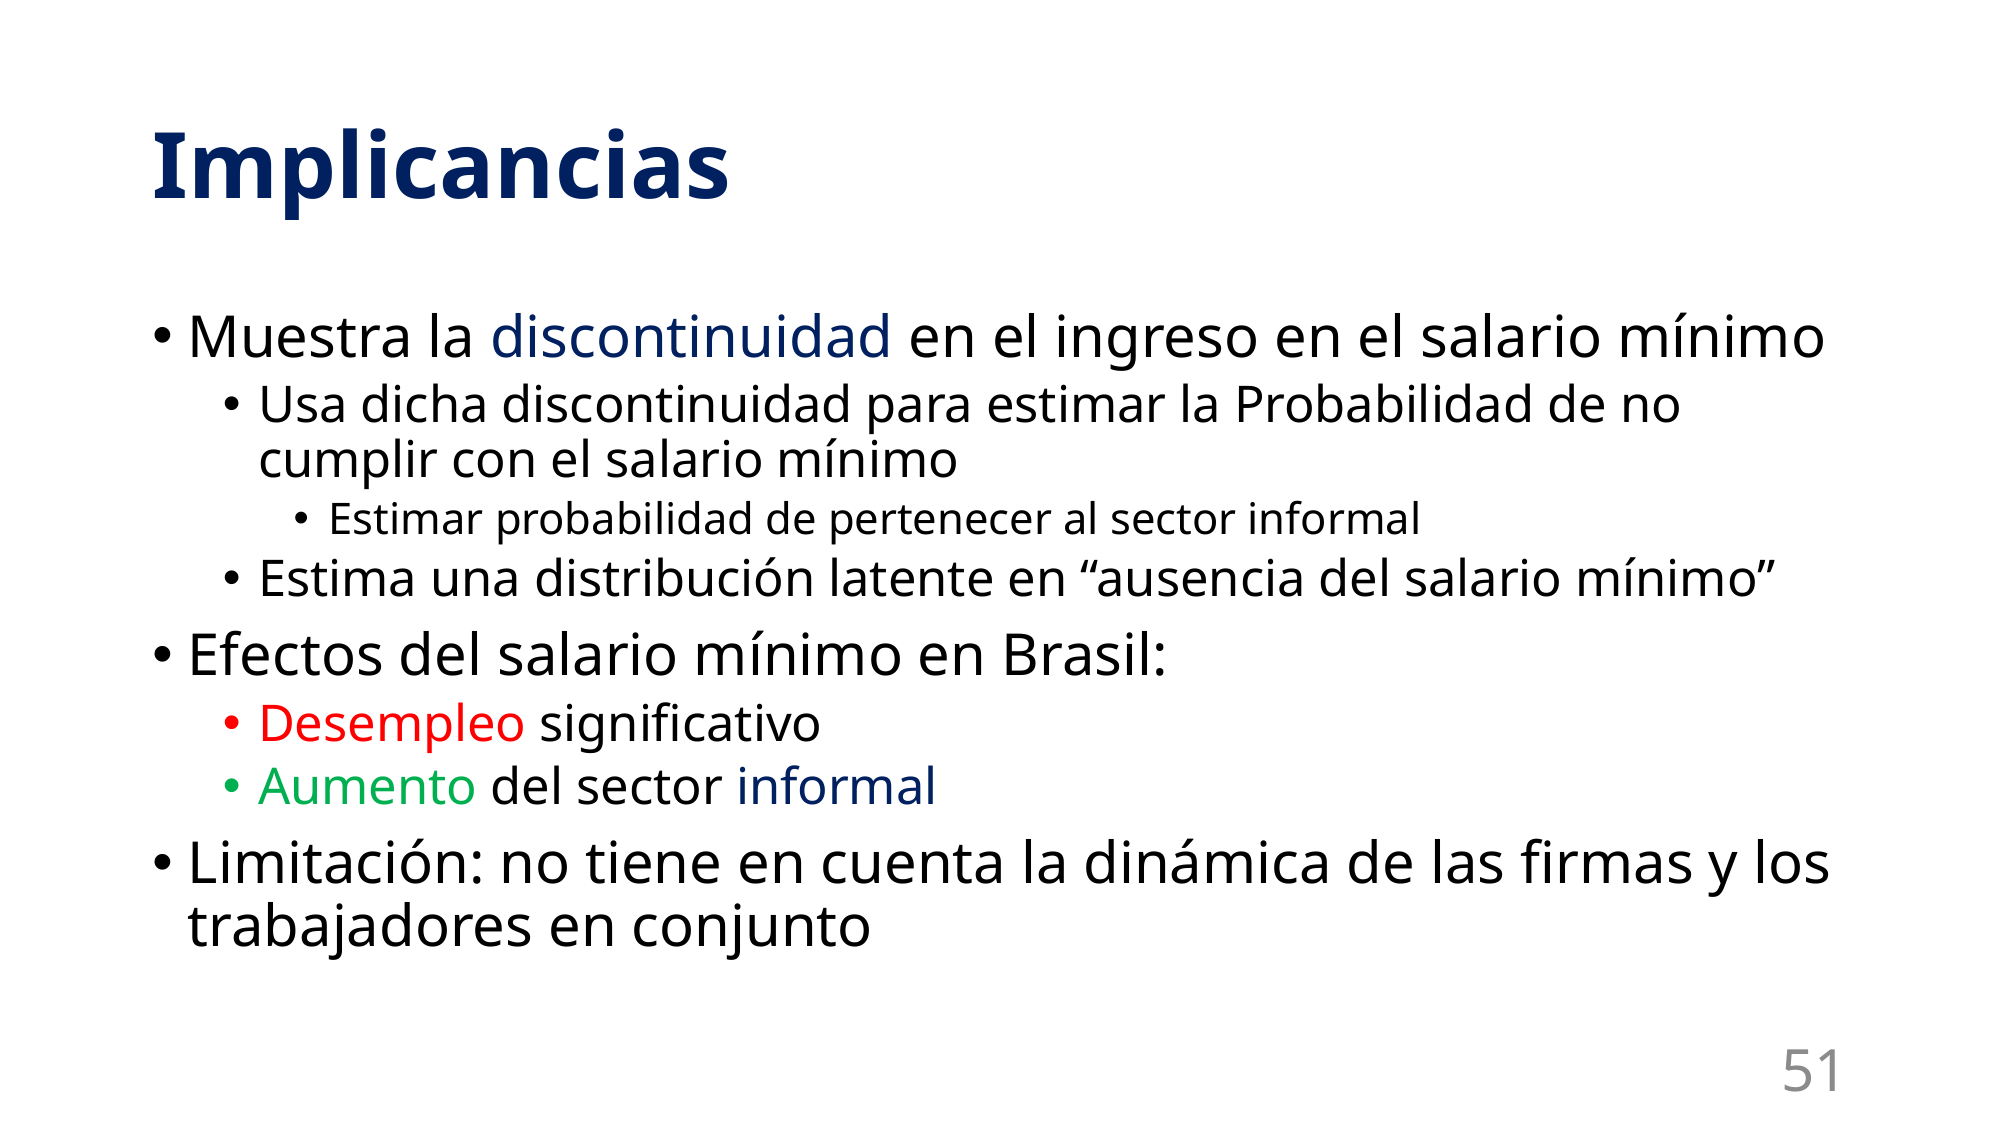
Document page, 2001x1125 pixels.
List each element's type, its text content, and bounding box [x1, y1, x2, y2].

slide_number 51 [1412, 1042, 1863, 1103]
title Implicancias [137, 59, 1863, 278]
list Muestra la discontinuidad en el ingreso en el salario mínimo Usa dicha discontinuidad para estimar la Probabilidad de no cumplir con el salario mínimo Estimar probabilidad de pertenecer al sector informal Estima una distribución latente en “ausencia del salario mínimo” Efectos del salario mínimo en Brasil: Desempleo significativo Aumento del sector informal Limitación: no tiene en cuenta la dinámica de las firmas y los trabajadores en conjunto [137, 299, 1863, 1014]
